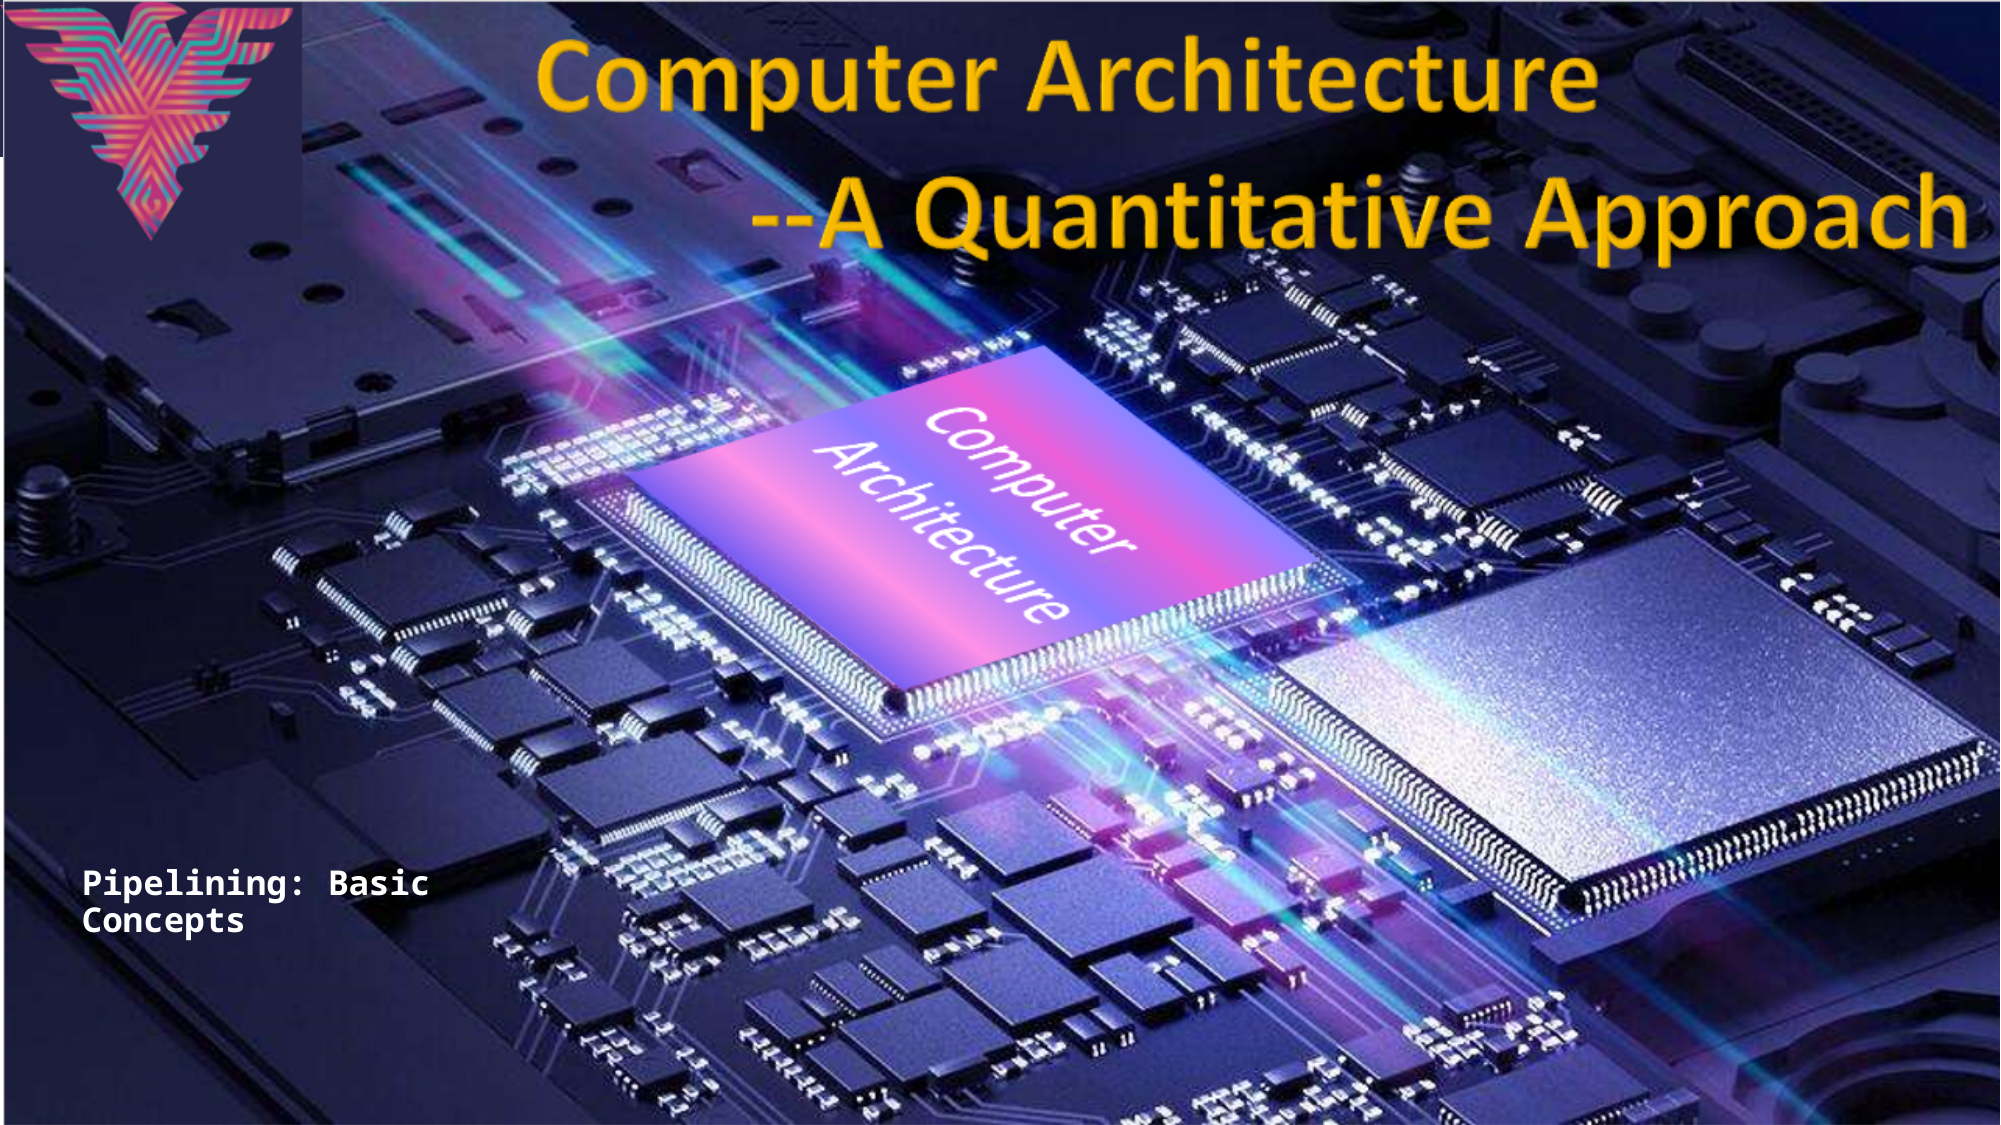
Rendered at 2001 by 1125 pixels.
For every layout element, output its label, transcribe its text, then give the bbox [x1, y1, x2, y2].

picture [0, 0, 2000, 1125]
title Pipelining: Basic Concepts [66, 857, 552, 948]
